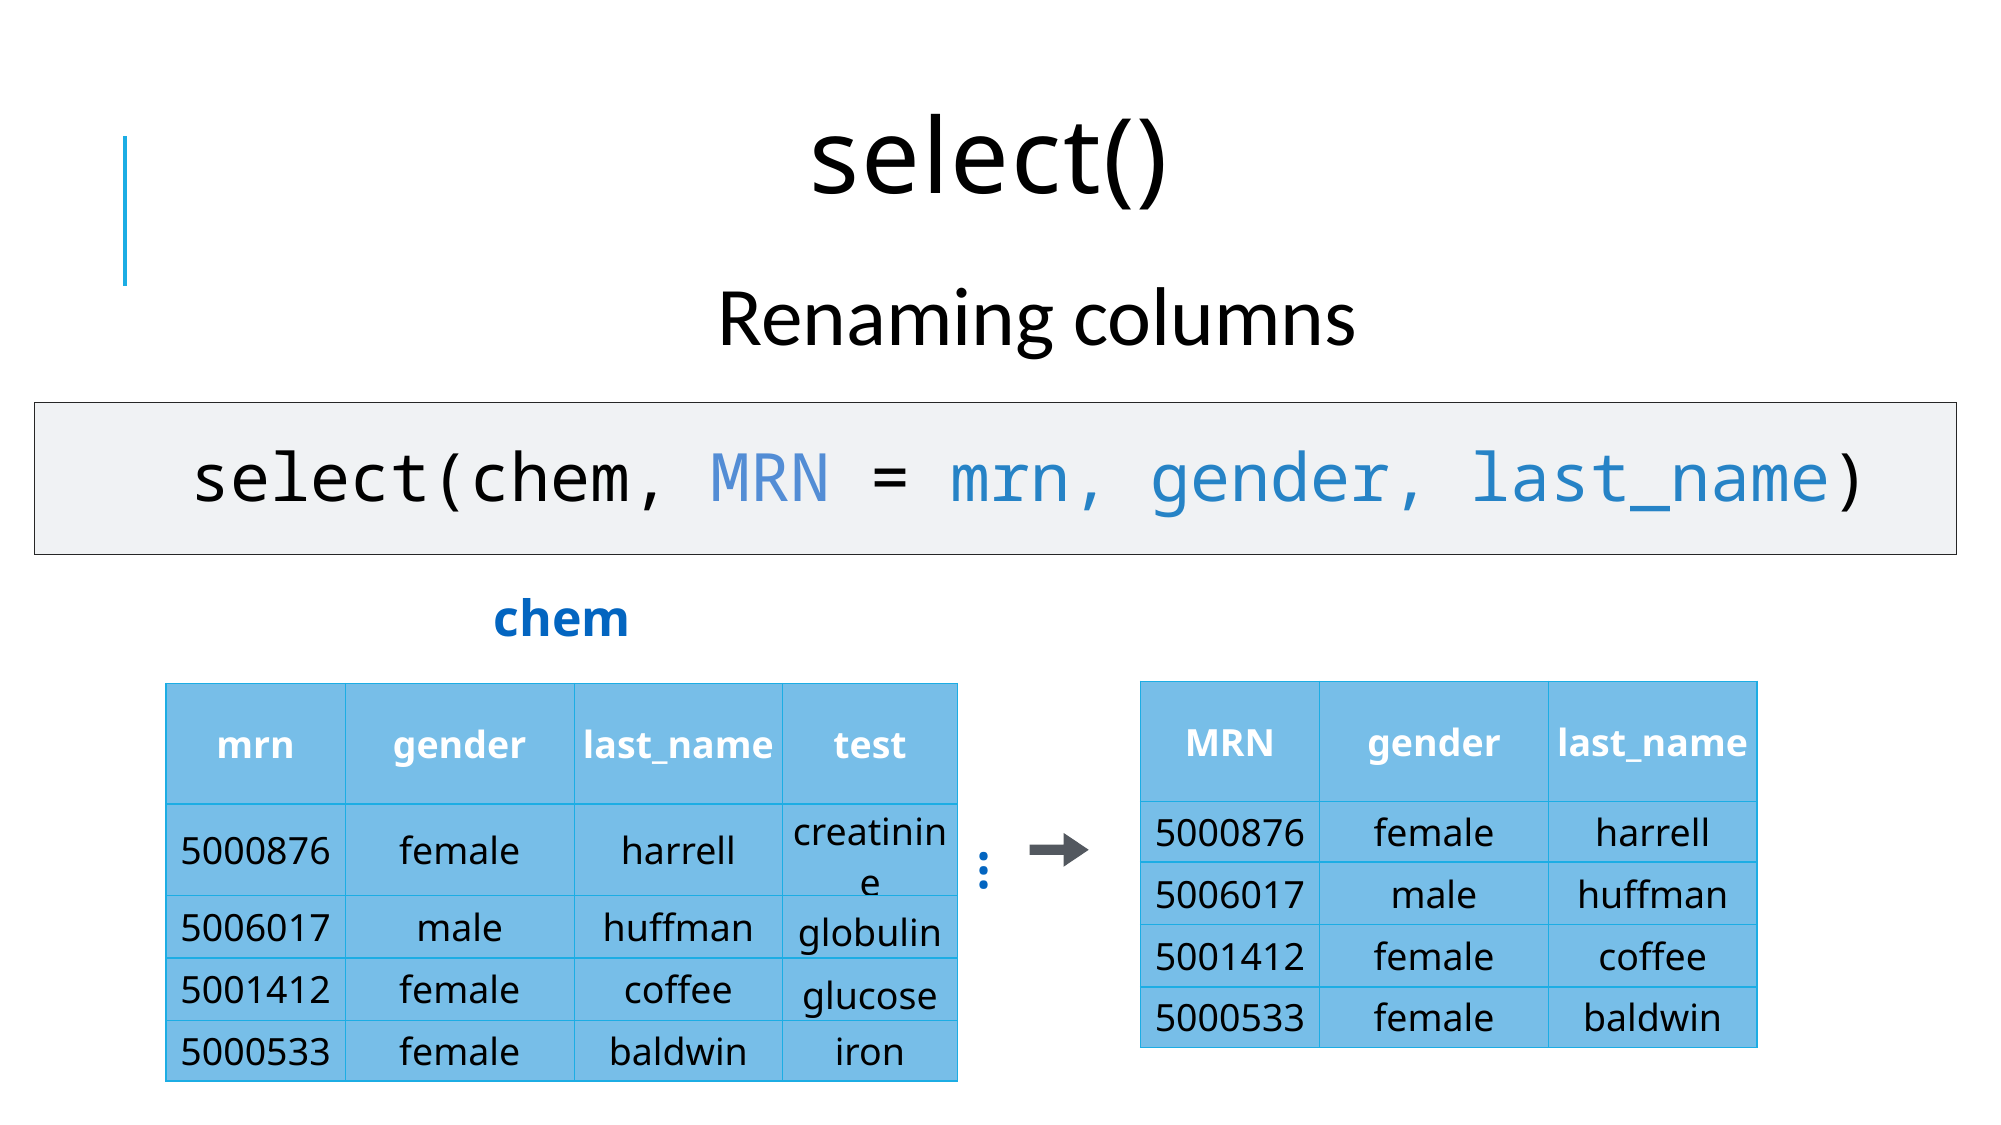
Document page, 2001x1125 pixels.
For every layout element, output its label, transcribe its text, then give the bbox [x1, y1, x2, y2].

table_cell male [1320, 863, 1548, 924]
table_cell glucose [783, 959, 957, 1020]
text_box … [957, 848, 1032, 949]
table_cell iron [783, 1021, 957, 1080]
table_cell 5000533 [1141, 988, 1319, 1047]
table_cell female [346, 1021, 574, 1080]
table_cell 5000533 [167, 1021, 345, 1080]
table_header MRN [1141, 682, 1319, 801]
table_header last_name [575, 684, 782, 803]
table_cell globulin [783, 896, 957, 957]
table_cell harrell [575, 805, 782, 895]
table_cell huffman [1549, 863, 1756, 924]
table_cell harrell [1549, 802, 1756, 861]
table_cell baldwin [1549, 988, 1756, 1047]
table_cell 5000876 [1141, 802, 1319, 861]
table_cell 5001412 [1141, 925, 1319, 986]
table_cell 5006017 [167, 896, 345, 957]
title select() [808, 112, 1273, 240]
table_cell 5006017 [1141, 863, 1319, 924]
text_box select(chem, MRN = mrn, gender, last_name) [25, 427, 1932, 523]
table_header gender [1320, 682, 1548, 801]
table_cell creatinine [783, 805, 957, 895]
table_cell huffman [575, 896, 782, 957]
table_cell female [1320, 925, 1548, 986]
table_cell coffee [1549, 925, 1756, 986]
table_cell 5000876 [167, 805, 345, 895]
table_header gender [346, 684, 574, 803]
table_cell baldwin [575, 1021, 782, 1080]
text_box [34, 402, 1957, 555]
table_cell female [346, 805, 574, 895]
table_cell female [346, 959, 574, 1020]
text_box chem [378, 584, 745, 653]
table_cell female [1320, 988, 1548, 1047]
table_header last_name [1549, 682, 1756, 801]
table_cell male [346, 896, 574, 957]
table_cell 5001412 [167, 959, 345, 1020]
table_header mrn [167, 684, 345, 803]
table_cell female [1320, 802, 1548, 861]
table_header test [783, 684, 957, 803]
text_box Renaming columns [716, 260, 1727, 427]
table_cell coffee [575, 959, 782, 1020]
text_box [1029, 832, 1089, 867]
